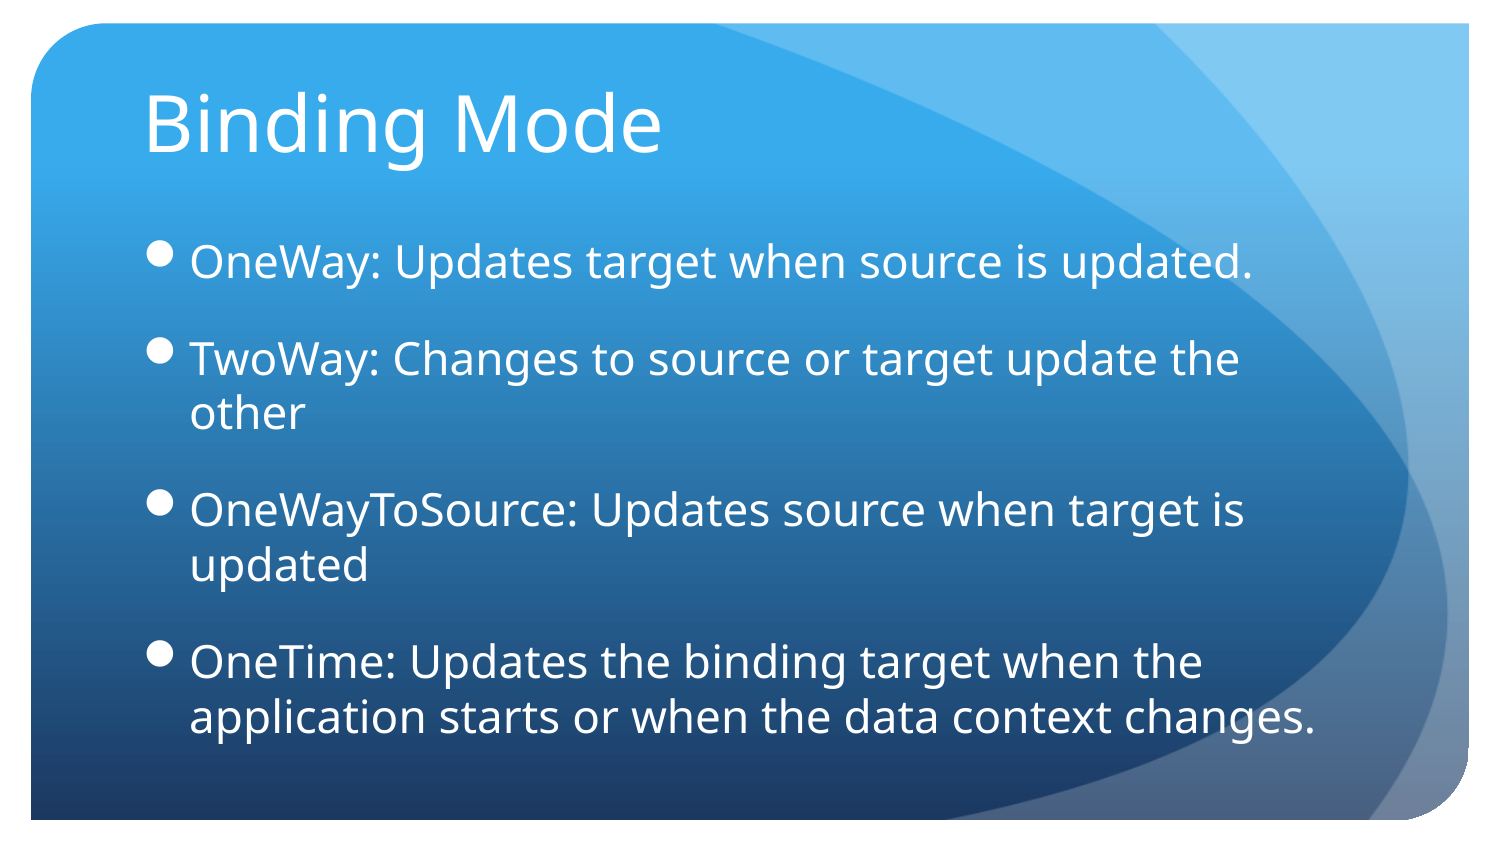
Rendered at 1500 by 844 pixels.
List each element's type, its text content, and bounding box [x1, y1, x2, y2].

list OneWay: Updates target when source is updated. TwoWay: Changes to source or target update the other OneWayToSource: Updates source when target is updated OneTime: Updates the binding target when the application starts or when the data context changes. [127, 225, 1372, 743]
picture [24, 22, 1473, 821]
title Binding Mode [127, 46, 1372, 176]
